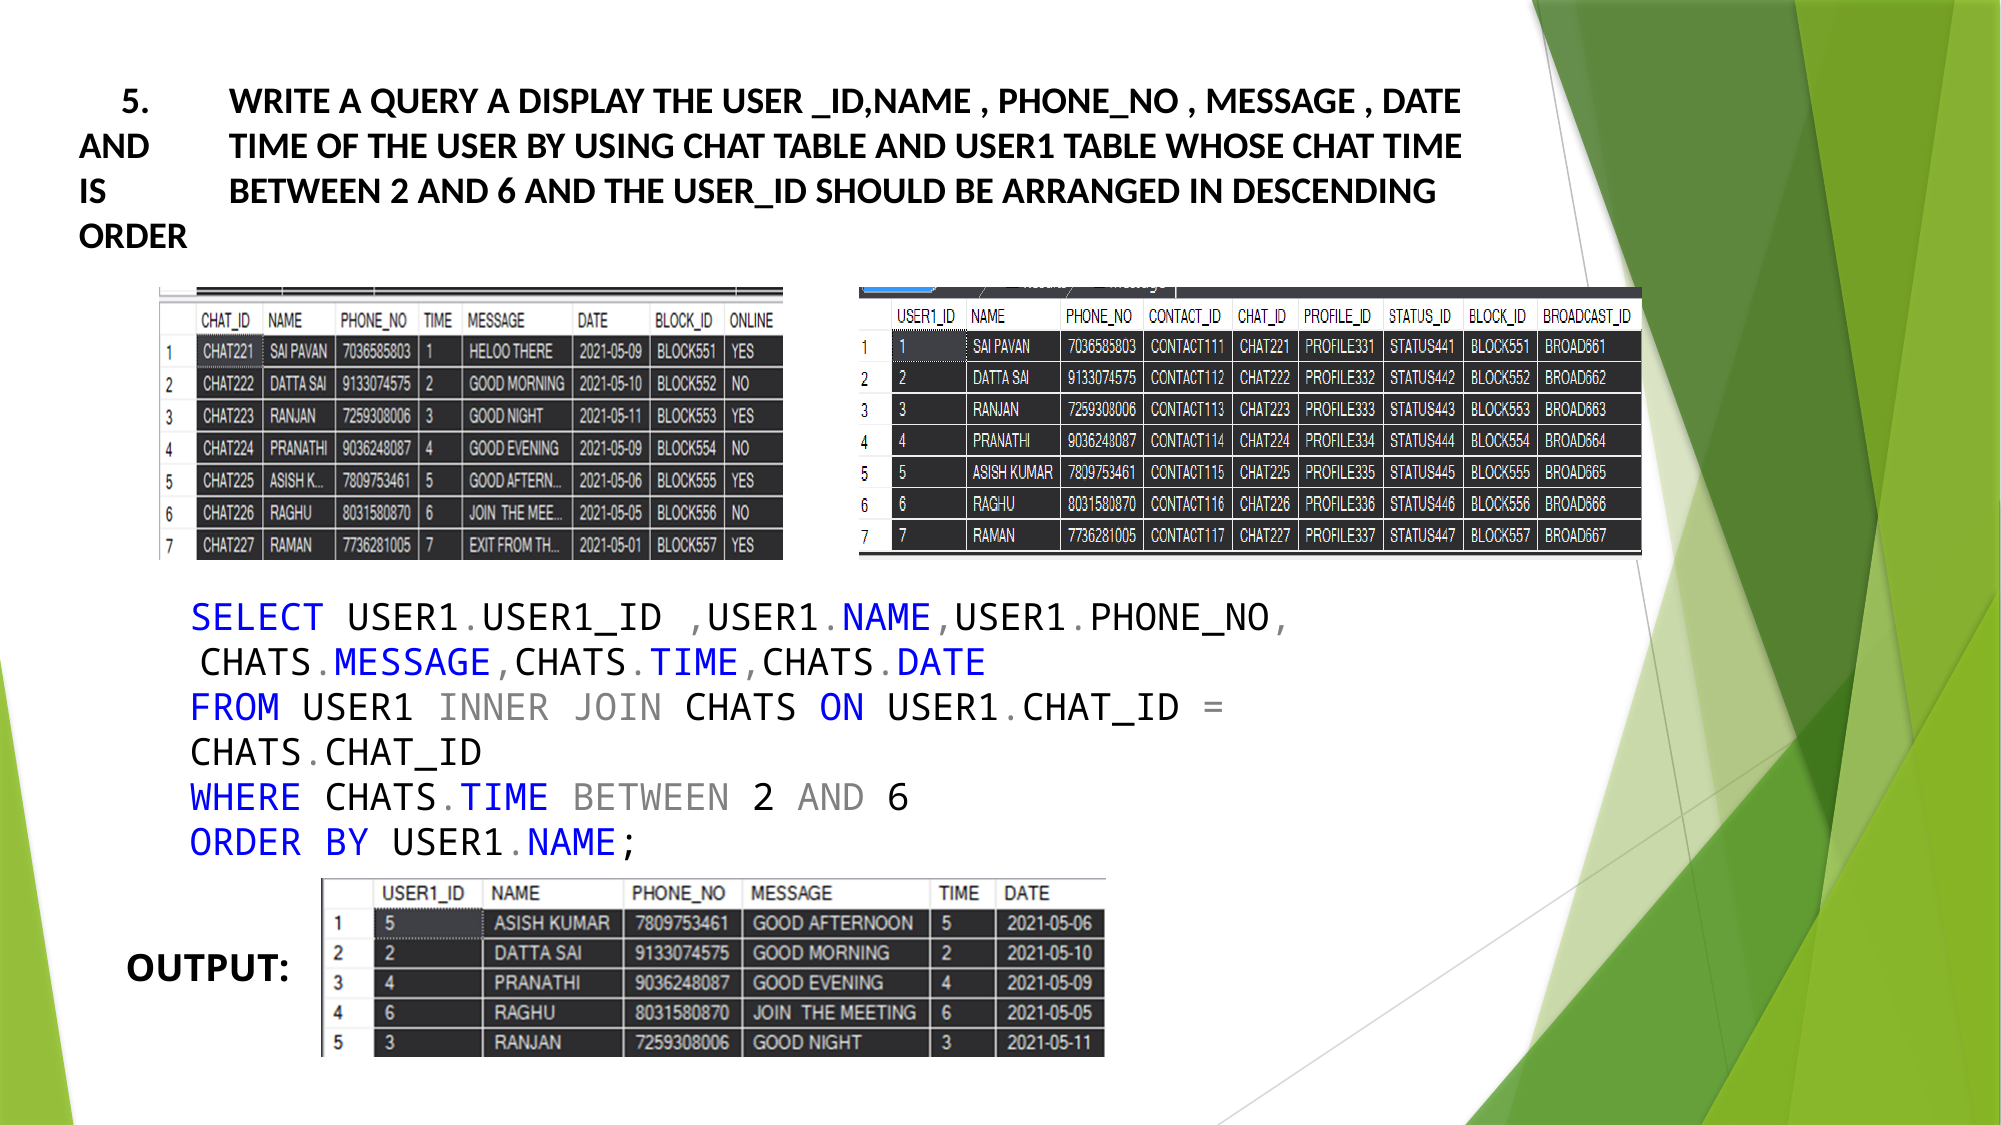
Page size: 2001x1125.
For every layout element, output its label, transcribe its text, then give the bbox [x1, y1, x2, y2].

picture [859, 286, 1642, 561]
text_box OUTPUT: [110, 936, 308, 997]
picture [320, 877, 1106, 1057]
picture [159, 286, 784, 561]
text_box SELECT USER1.USER1_ID ,USER1.NAME,USER1.PHONE_NO, CHATS.MESSAGE,CHATS.TIME,CHATS.DATE FROM USER1 INNER JOIN CHATS ON USER1.CHAT_ID = CHATS.CHAT_ID WHERE CHATS.TIME BETWEEN 2 AND 6 ORDER BY USER1.NAME; [174, 585, 1502, 871]
text_box 5. WRITE A QUERY A DISPLAY THE USER _ID,NAME , PHONE_NO , MESSAGE , DATE AND TIME OF THE USER BY USING CHAT TABLE AND USER1 TABLE WHOSE CHAT TIME IS BETWEEN 2 AND 6 AND THE USER_ID SHOULD BE ARRANGED IN DESCENDING ORDER [63, 68, 1502, 264]
